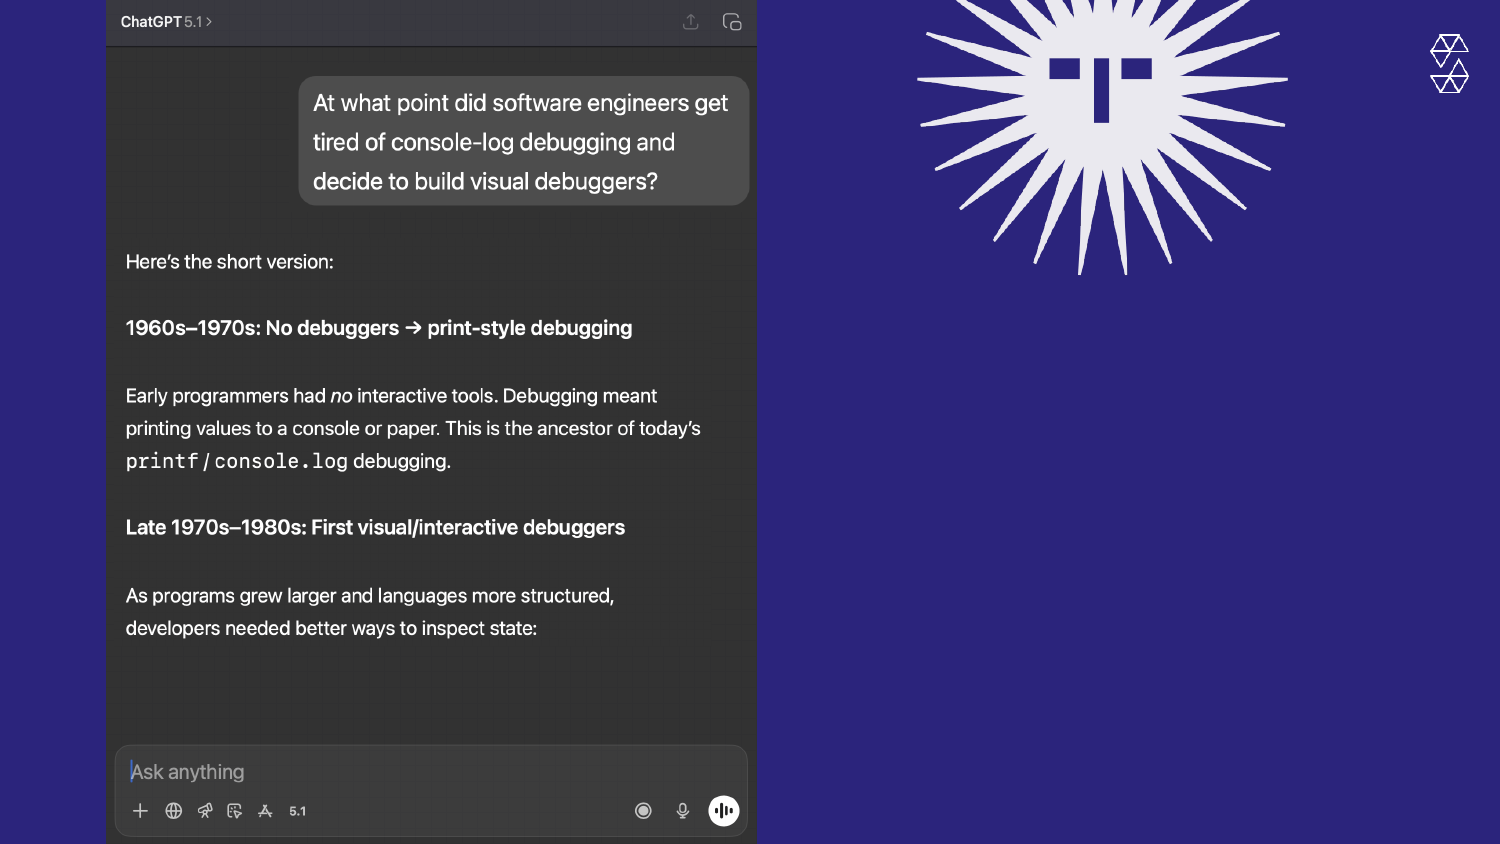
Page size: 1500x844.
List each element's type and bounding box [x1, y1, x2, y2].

picture [106, 0, 757, 844]
picture [917, 0, 1288, 276]
picture [1430, 34, 1469, 93]
